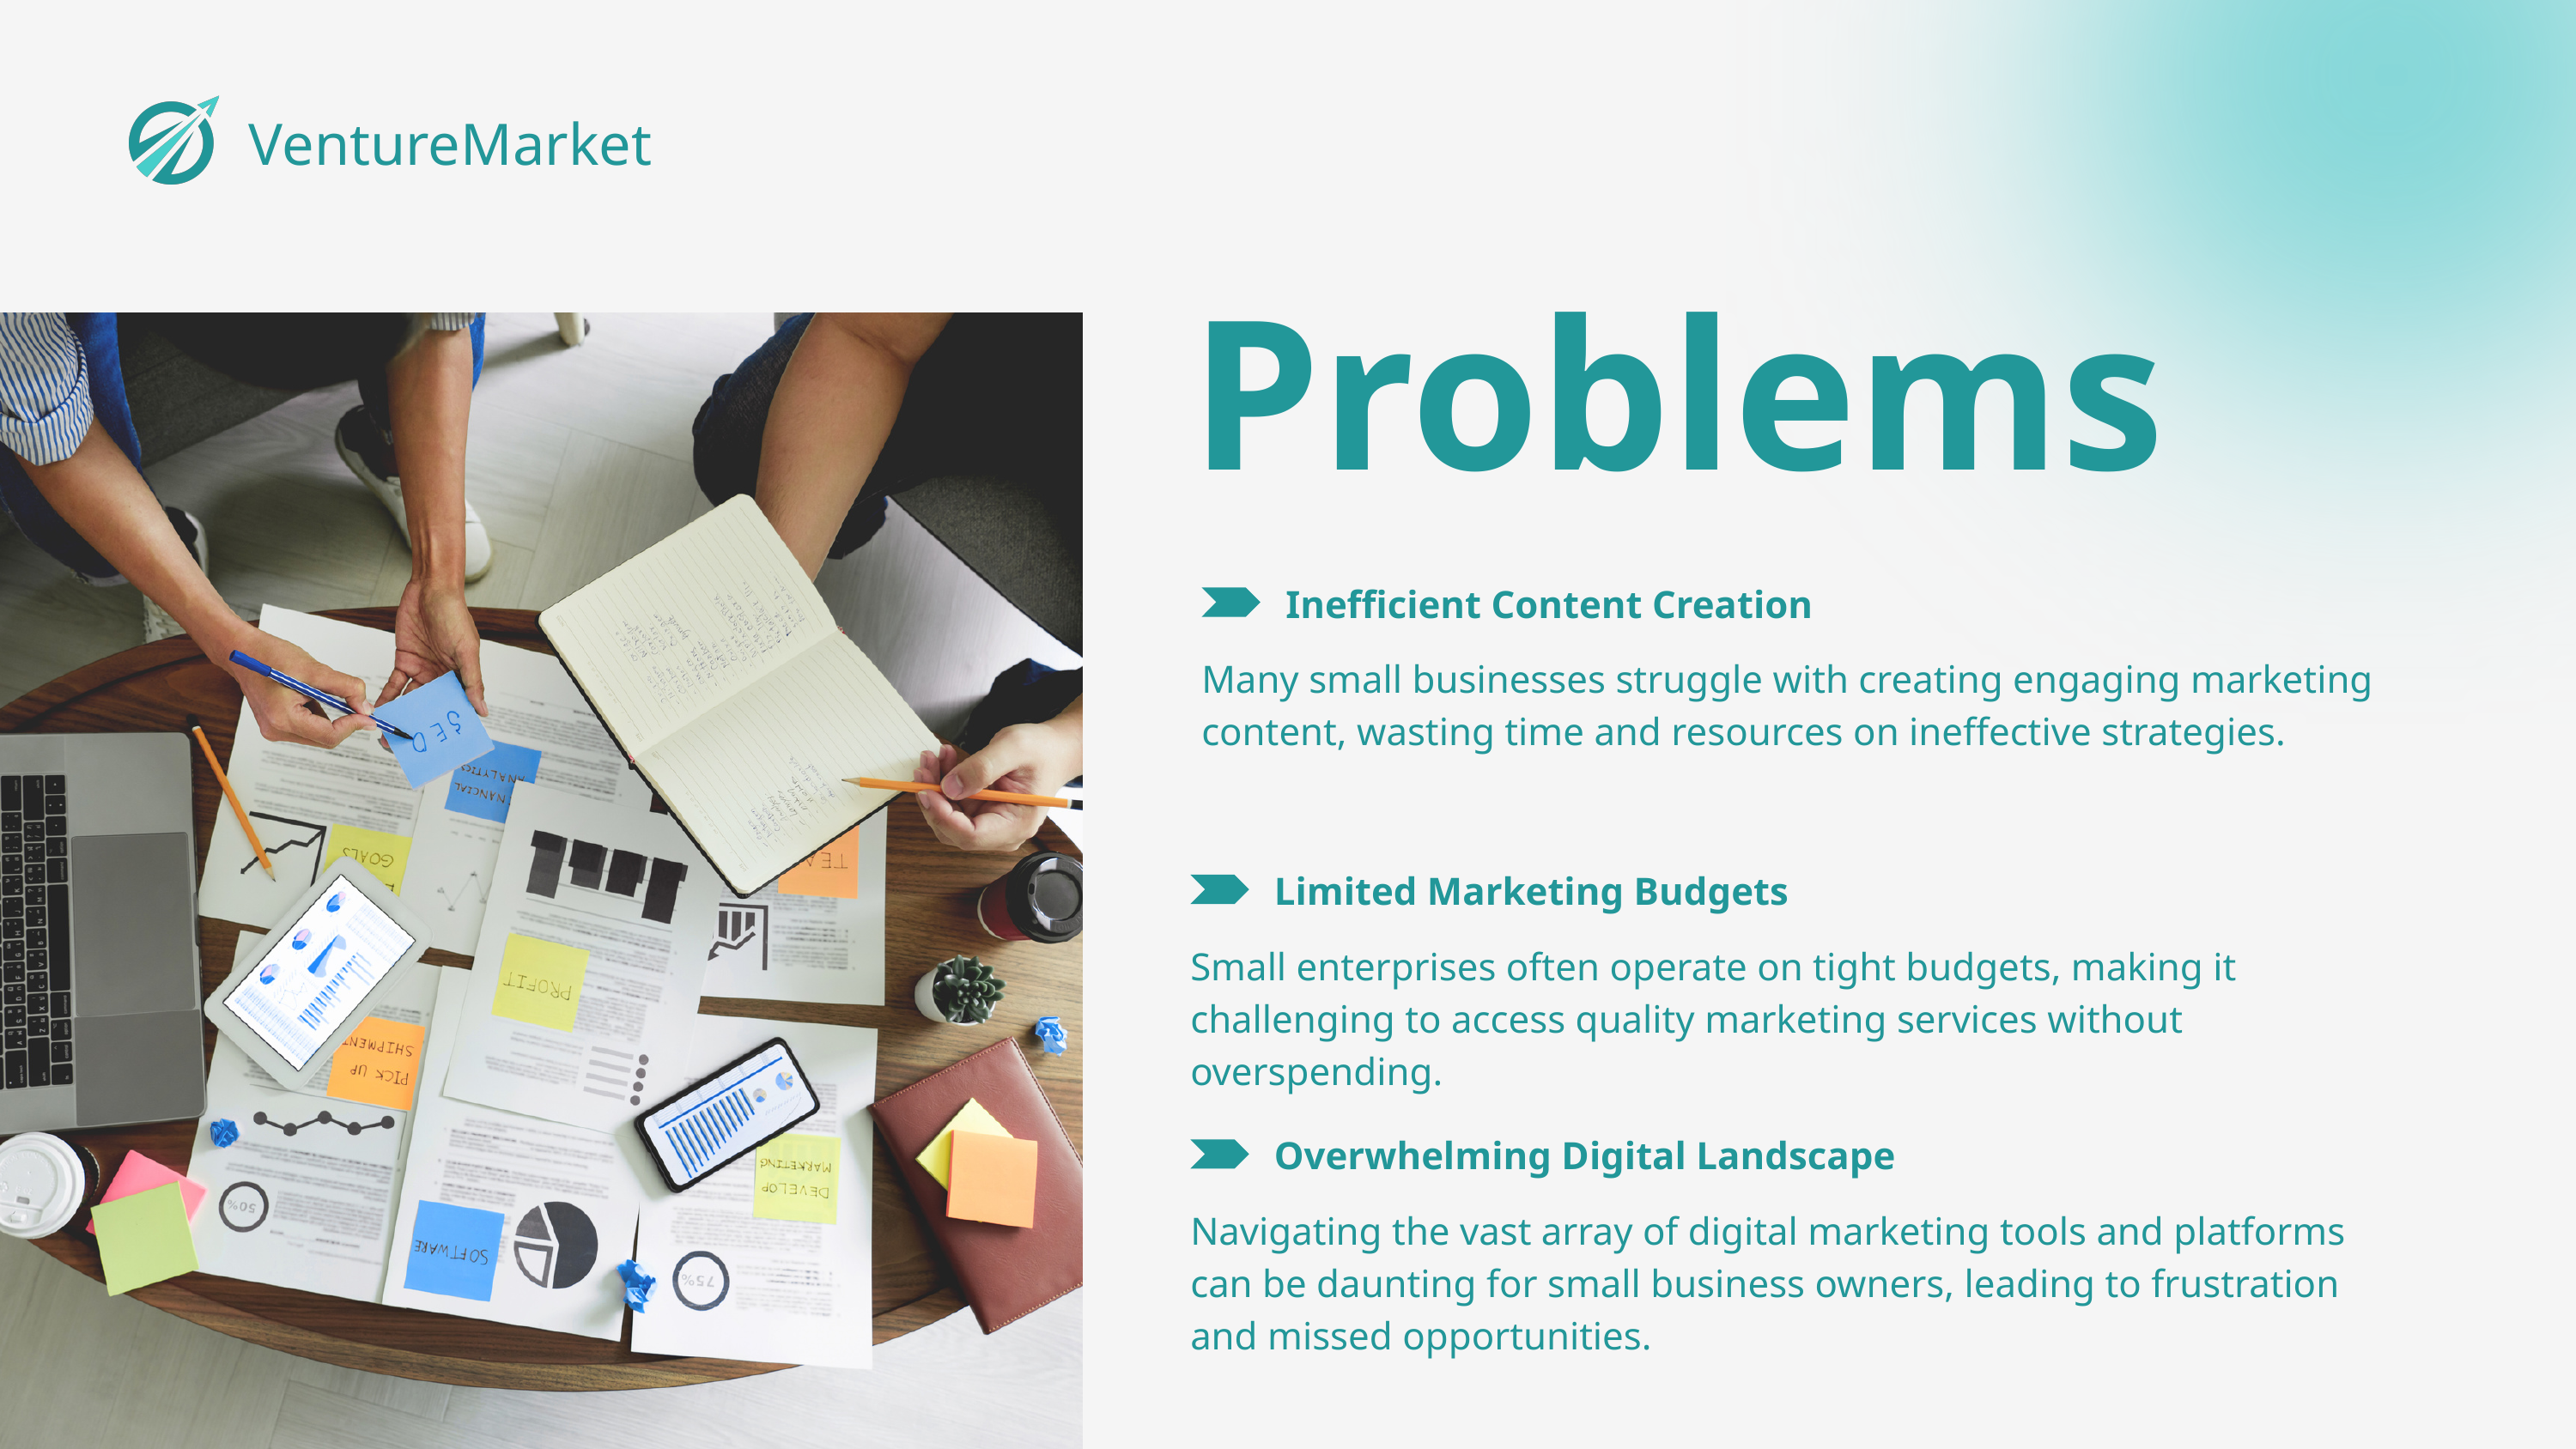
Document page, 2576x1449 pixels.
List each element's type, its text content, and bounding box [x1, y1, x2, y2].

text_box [1201, 587, 1261, 617]
text_box Navigating the vast array of digital marketing tools and platforms can be daunting for small business owners, leading to frustration and missed opportunities. [1190, 1199, 2391, 1358]
text_box Overwhelming Digital Landscape [1274, 1125, 2168, 1178]
text_box [1725, 0, 2576, 724]
text_box Limited Marketing Budgets [1273, 860, 2254, 913]
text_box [0, 312, 1083, 1449]
text_box Inefficient Content Creation [1285, 573, 2298, 626]
text_box Many small businesses struggle with creating engaging marketing content, wasting time and resources on ineffective strategies. [1201, 647, 2402, 754]
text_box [1189, 874, 1249, 905]
text_box Problems [1190, 334, 2432, 512]
text_box Small enterprises often operate on tight budgets, making it challenging to access quality marketing services without overspending. [1190, 935, 2391, 1094]
text_box [129, 95, 220, 185]
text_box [1189, 1138, 1249, 1169]
text_box VentureMarket [235, 101, 956, 184]
